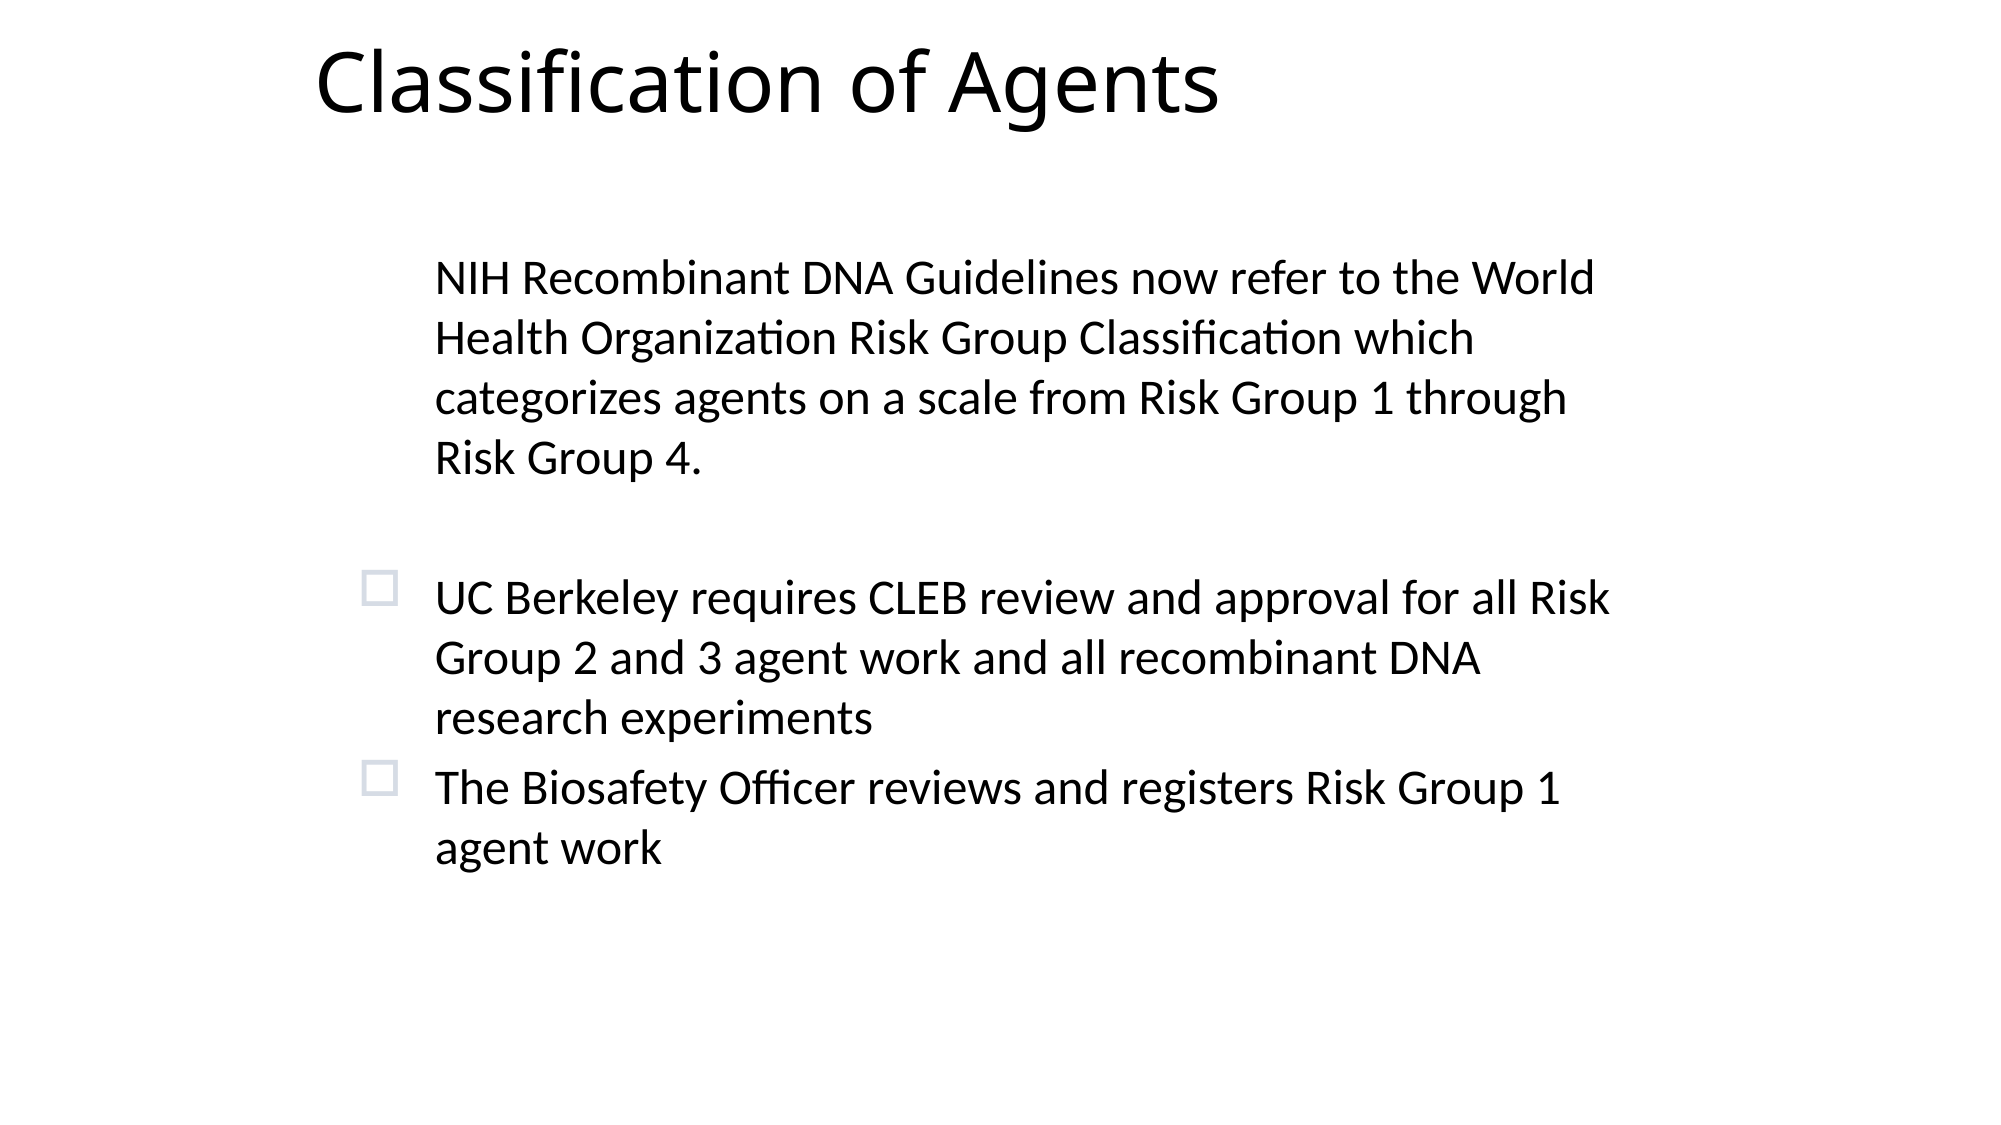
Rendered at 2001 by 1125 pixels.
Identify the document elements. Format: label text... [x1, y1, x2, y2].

text_box Classification of Agents [299, 21, 1713, 137]
text_box NIH Recombinant DNA Guidelines now refer to the World Health Organization Risk Group Classification which categorizes agents on a scale from Risk Group 1 through Risk Group 4. UC Berkeley requires CLEB review and approval for all Risk Group 2 and 3 agent work and all recombinant DNA research experiments The Biosafety Officer reviews and registers Risk Group 1 agent work [342, 237, 1656, 988]
